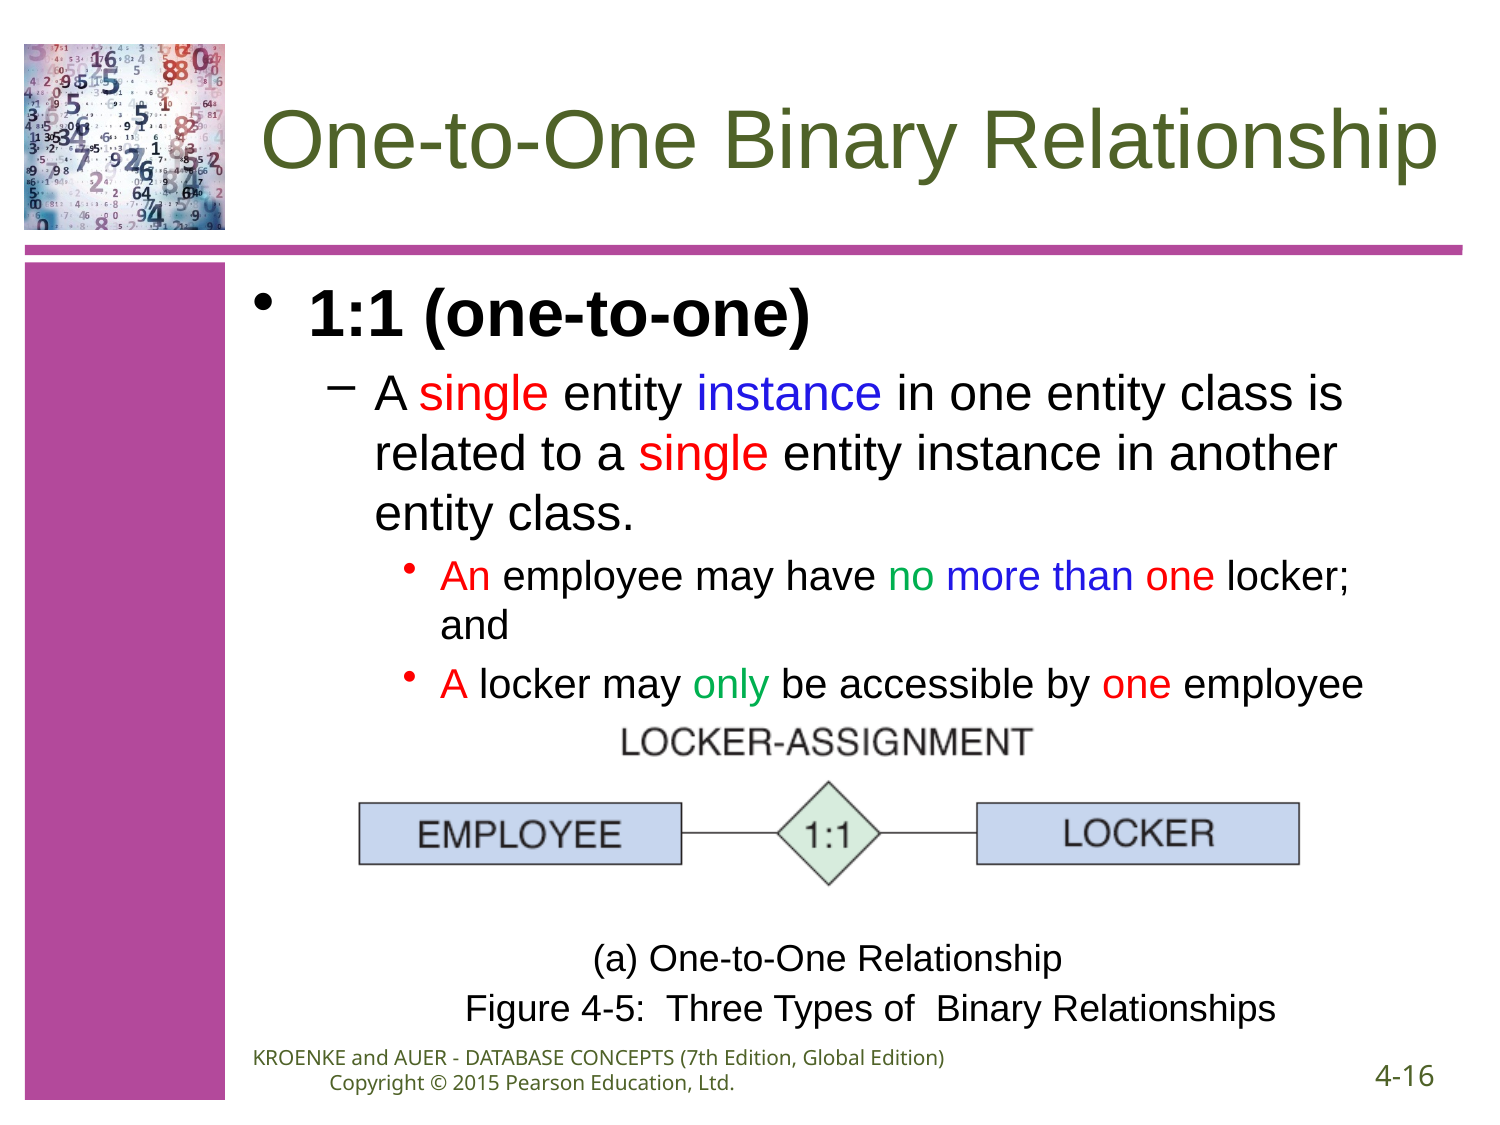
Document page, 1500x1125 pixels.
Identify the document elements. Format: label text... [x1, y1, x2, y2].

list 1:1 (one-to-one) A single entity instance in one entity class is related to a single entity instance in another entity class. An employee may have no more than one locker; and A locker may only be accessible by one employee [237, 262, 1426, 751]
text_box (a) One-to-One Relationship [577, 926, 1078, 976]
picture [24, 44, 225, 230]
title One-to-One Binary Relationship [237, 44, 1463, 226]
slide_number 4-16 [1287, 1049, 1451, 1103]
text_box Figure 4-5: Three Types of Binary Relationships [449, 976, 1338, 1037]
picture [337, 724, 1333, 915]
footer KROENKE and AUER - DATABASE CONCEPTS (7th Edition, Global Edition) Copyright © 2015 Pearson Education, Ltd. [237, 1037, 1088, 1104]
